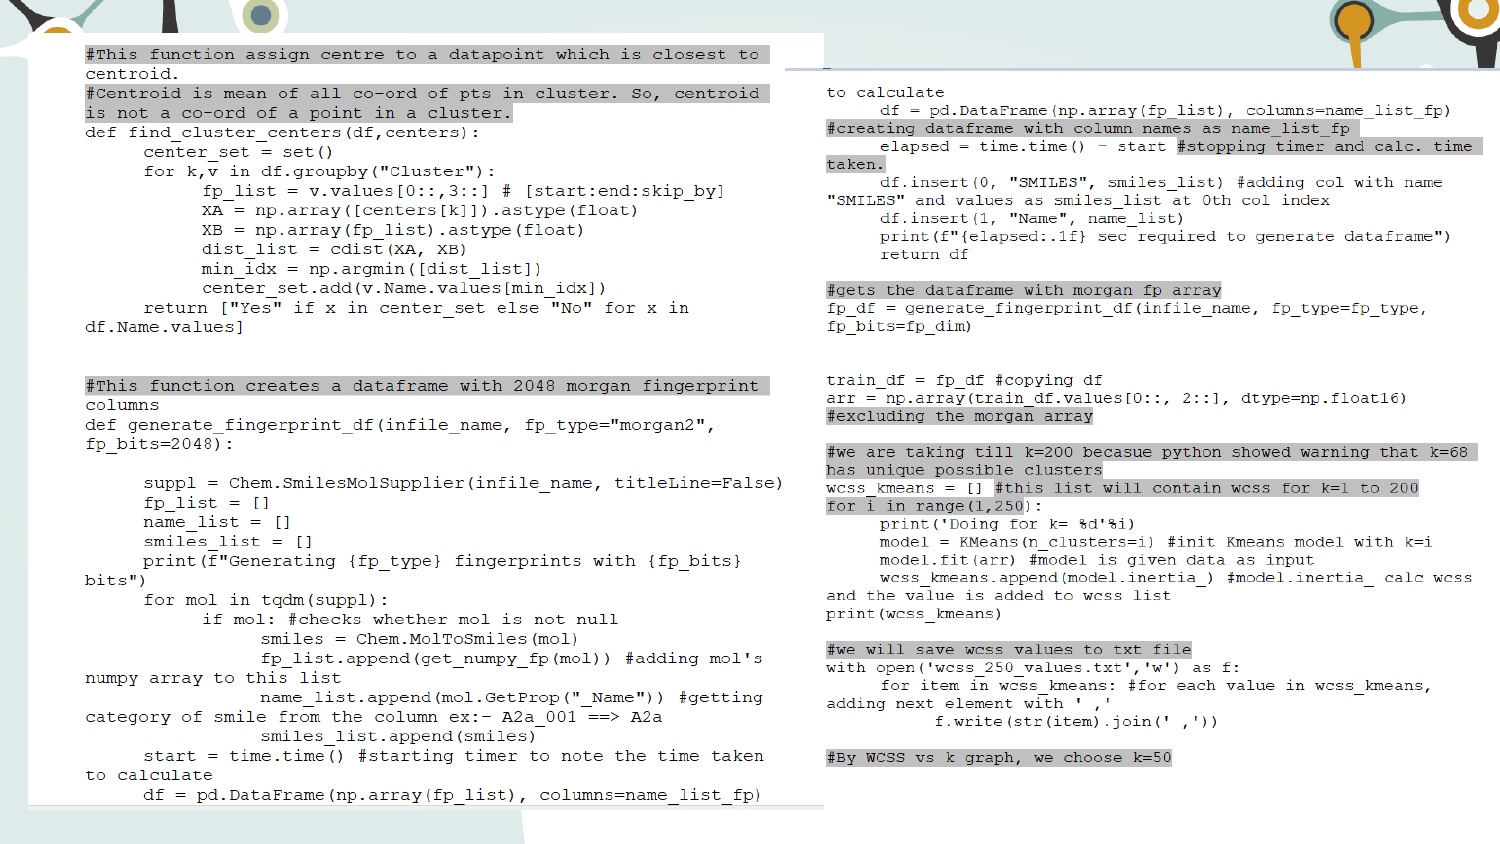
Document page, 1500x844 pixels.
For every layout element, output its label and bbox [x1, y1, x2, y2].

picture [0, 0, 1500, 844]
text_box [521, 784, 1500, 844]
